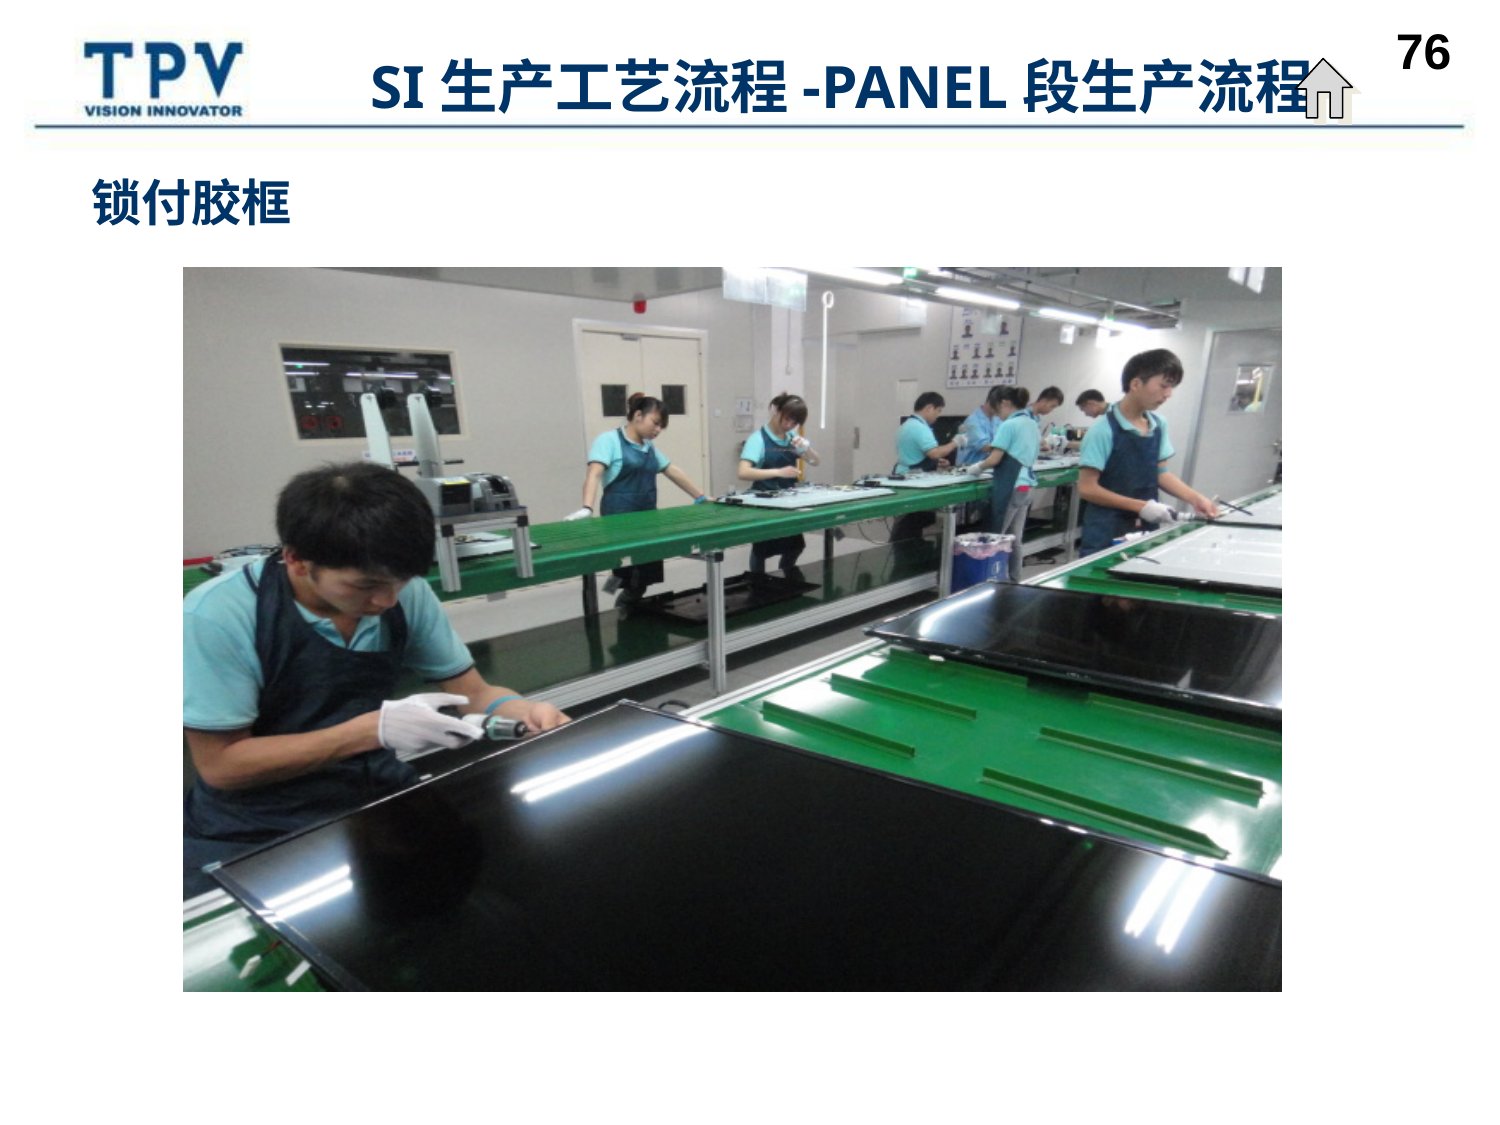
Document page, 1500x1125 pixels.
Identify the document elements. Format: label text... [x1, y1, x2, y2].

text_box SI生产工艺流程-PANEL段生产流程 [355, 42, 1341, 128]
text_box 锁付胶框 [76, 163, 632, 239]
picture [0, 1, 1500, 1124]
text_box [1295, 58, 1353, 118]
